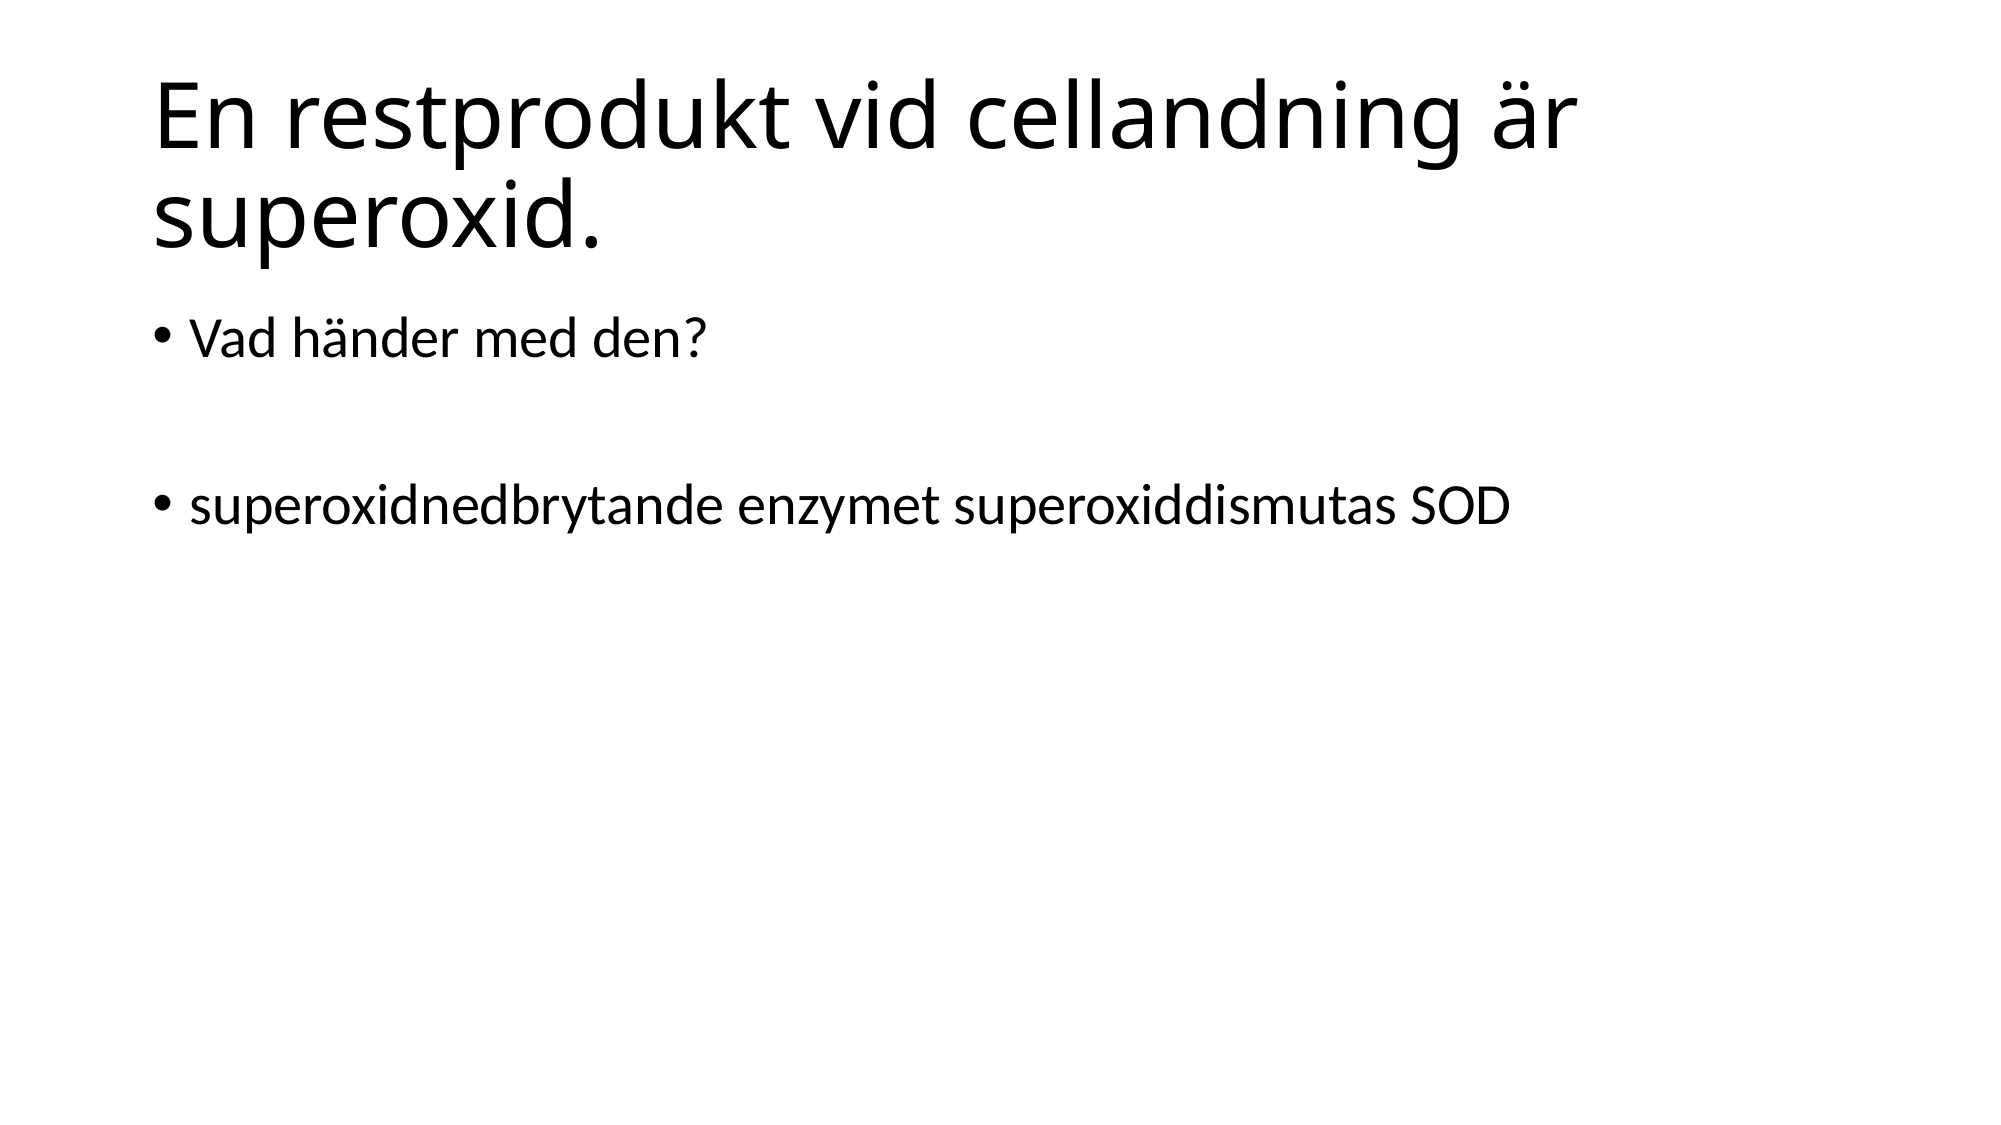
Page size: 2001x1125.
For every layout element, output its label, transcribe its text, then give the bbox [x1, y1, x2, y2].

list Vad händer med den? superoxidnedbrytande enzymet superoxiddismutas SOD [137, 299, 1863, 1014]
title En restprodukt vid cellandning är superoxid. [137, 59, 1863, 278]
